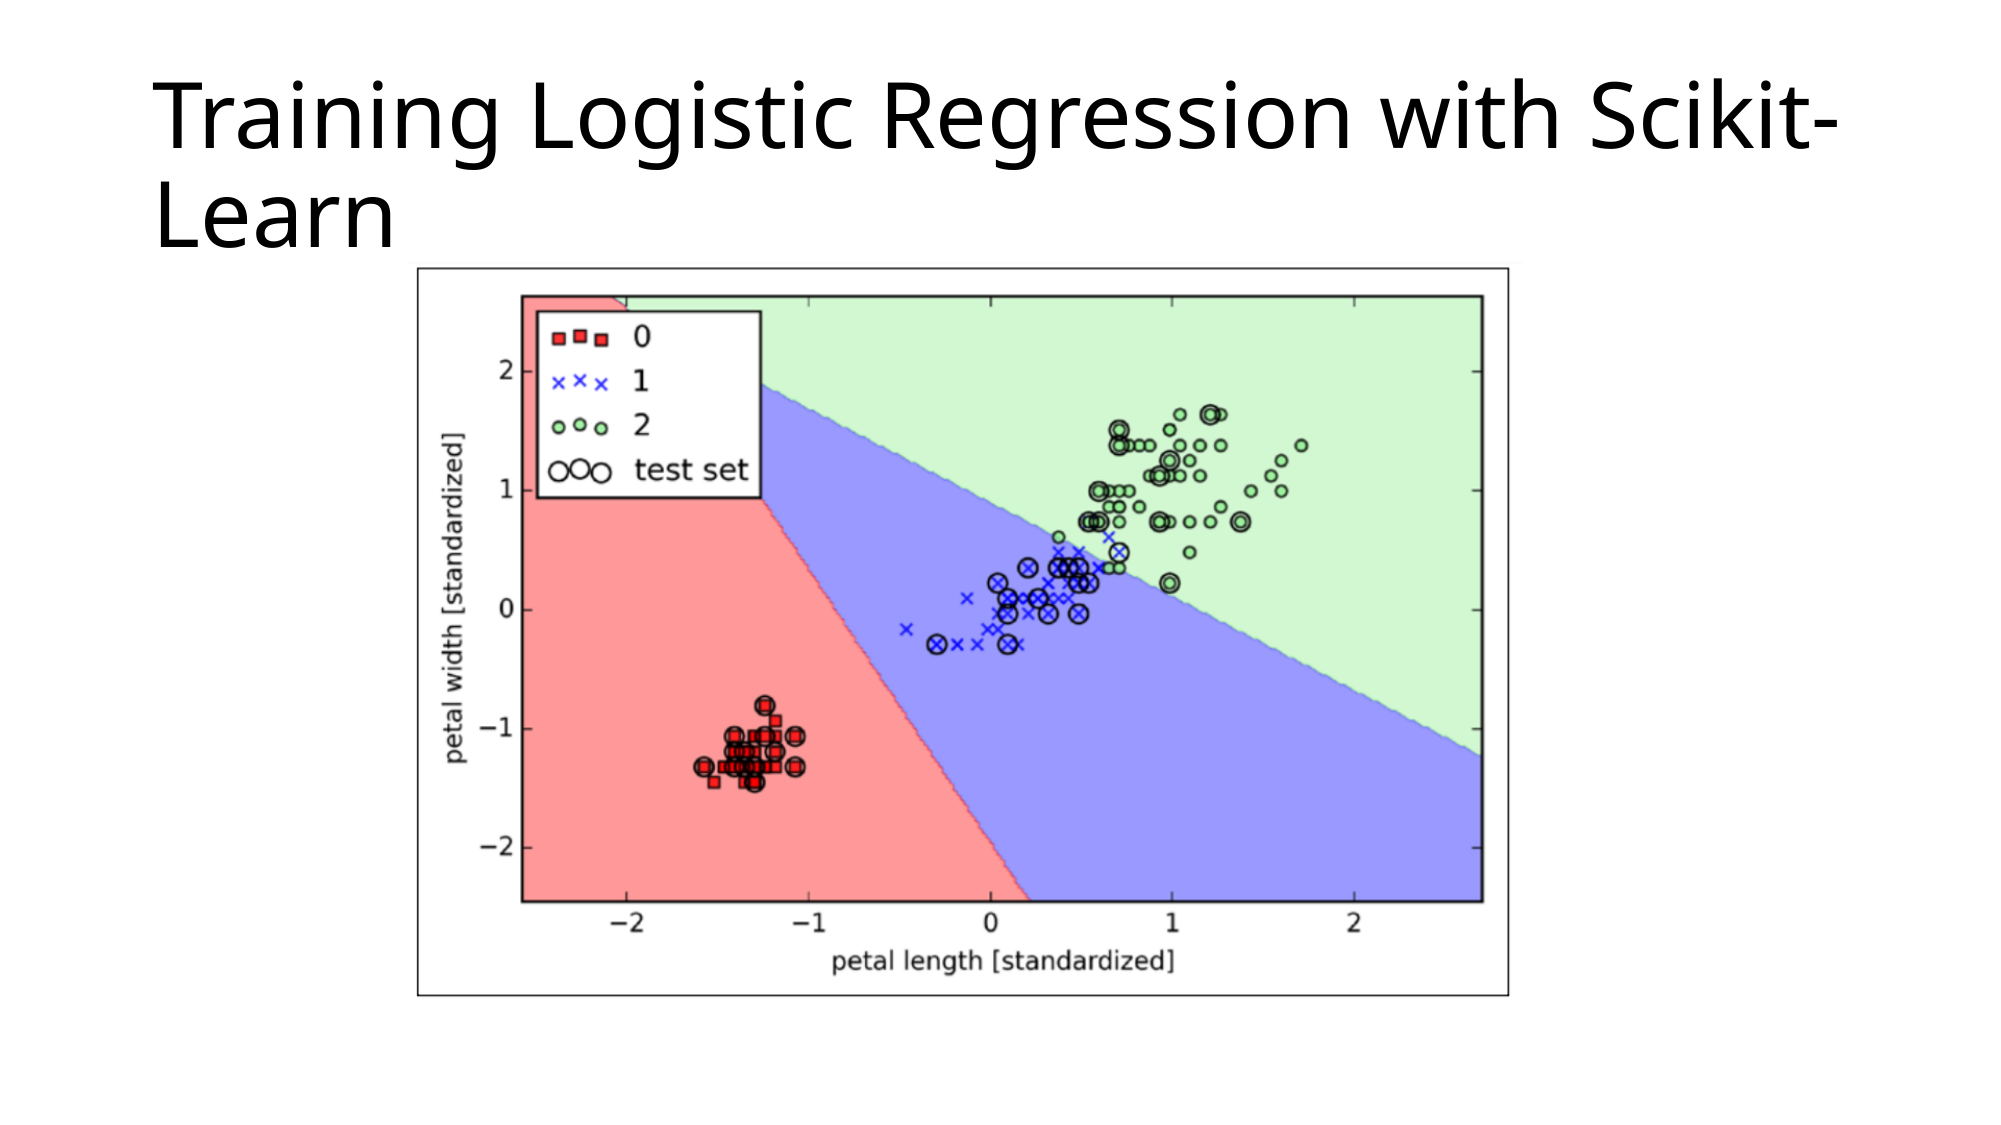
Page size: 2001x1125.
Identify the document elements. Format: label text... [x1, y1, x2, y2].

title Training Logistic Regression with Scikit-Learn [137, 59, 1863, 278]
picture [406, 262, 1524, 1008]
